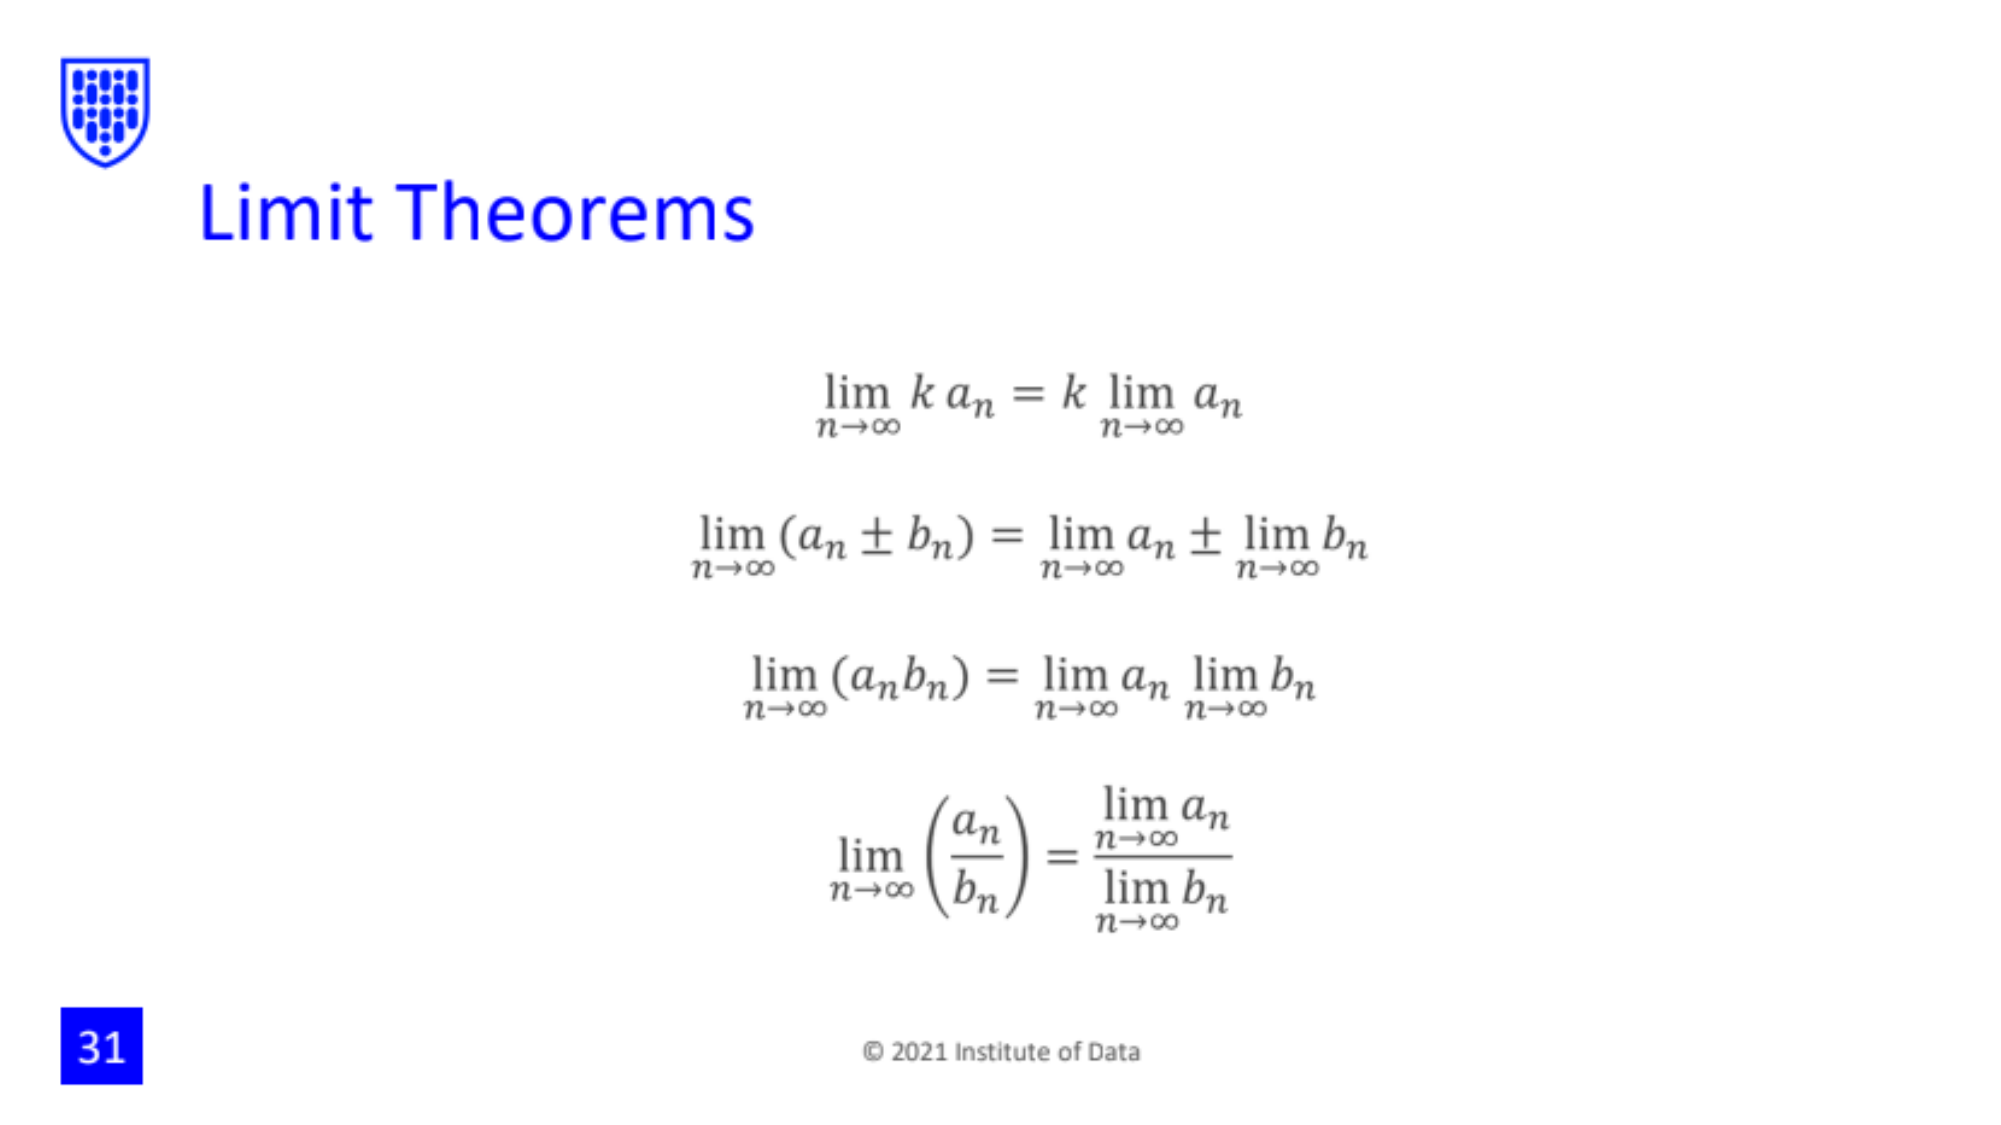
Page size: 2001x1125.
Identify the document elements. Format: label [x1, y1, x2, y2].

picture [47, 28, 1692, 1095]
